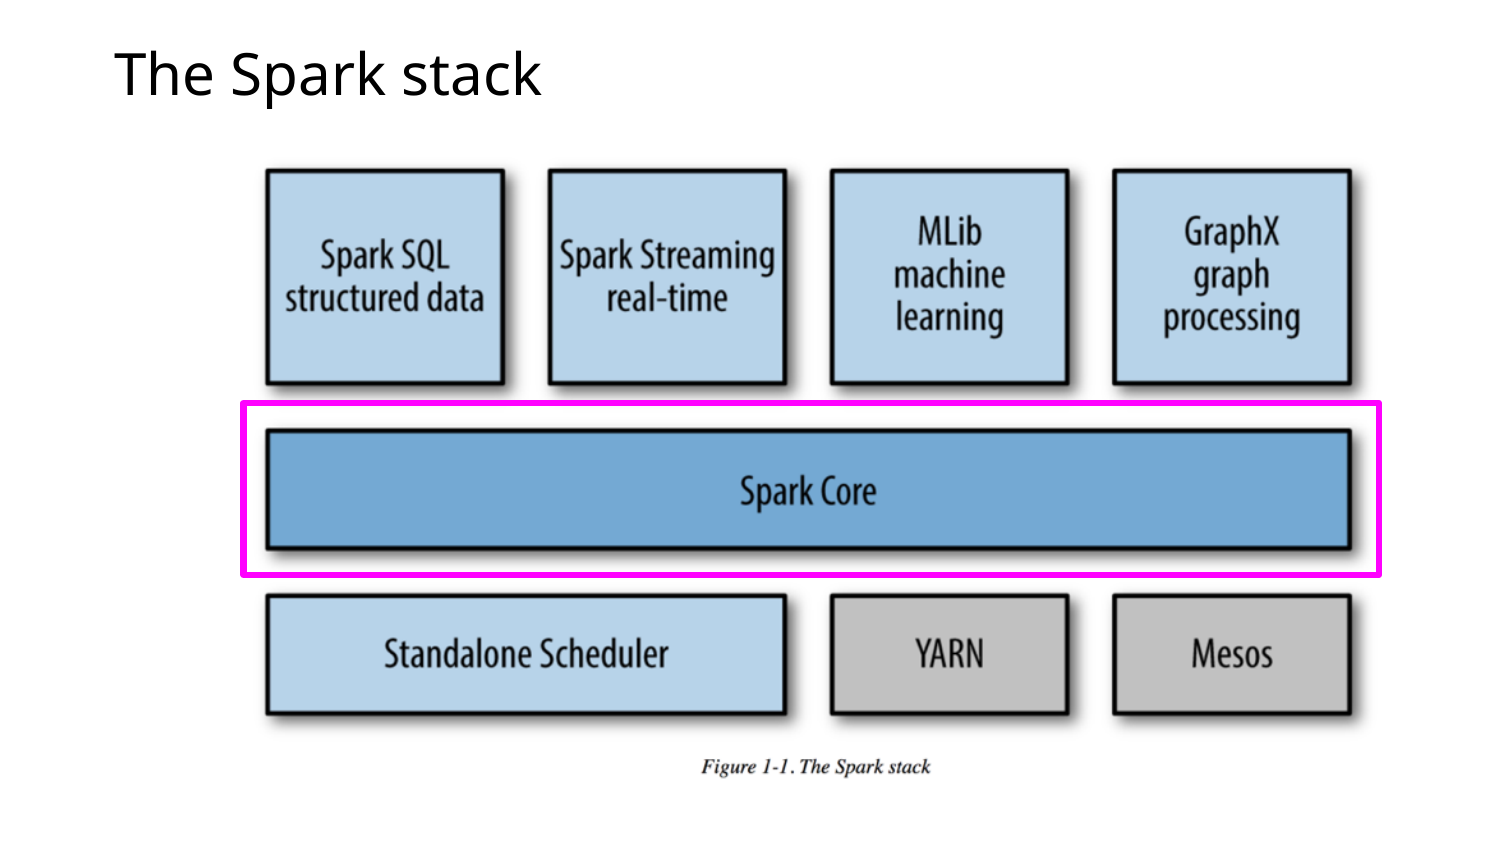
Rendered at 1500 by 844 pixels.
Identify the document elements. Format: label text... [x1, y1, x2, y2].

title The Spark stack [103, 30, 1397, 123]
picture [233, 146, 1398, 790]
